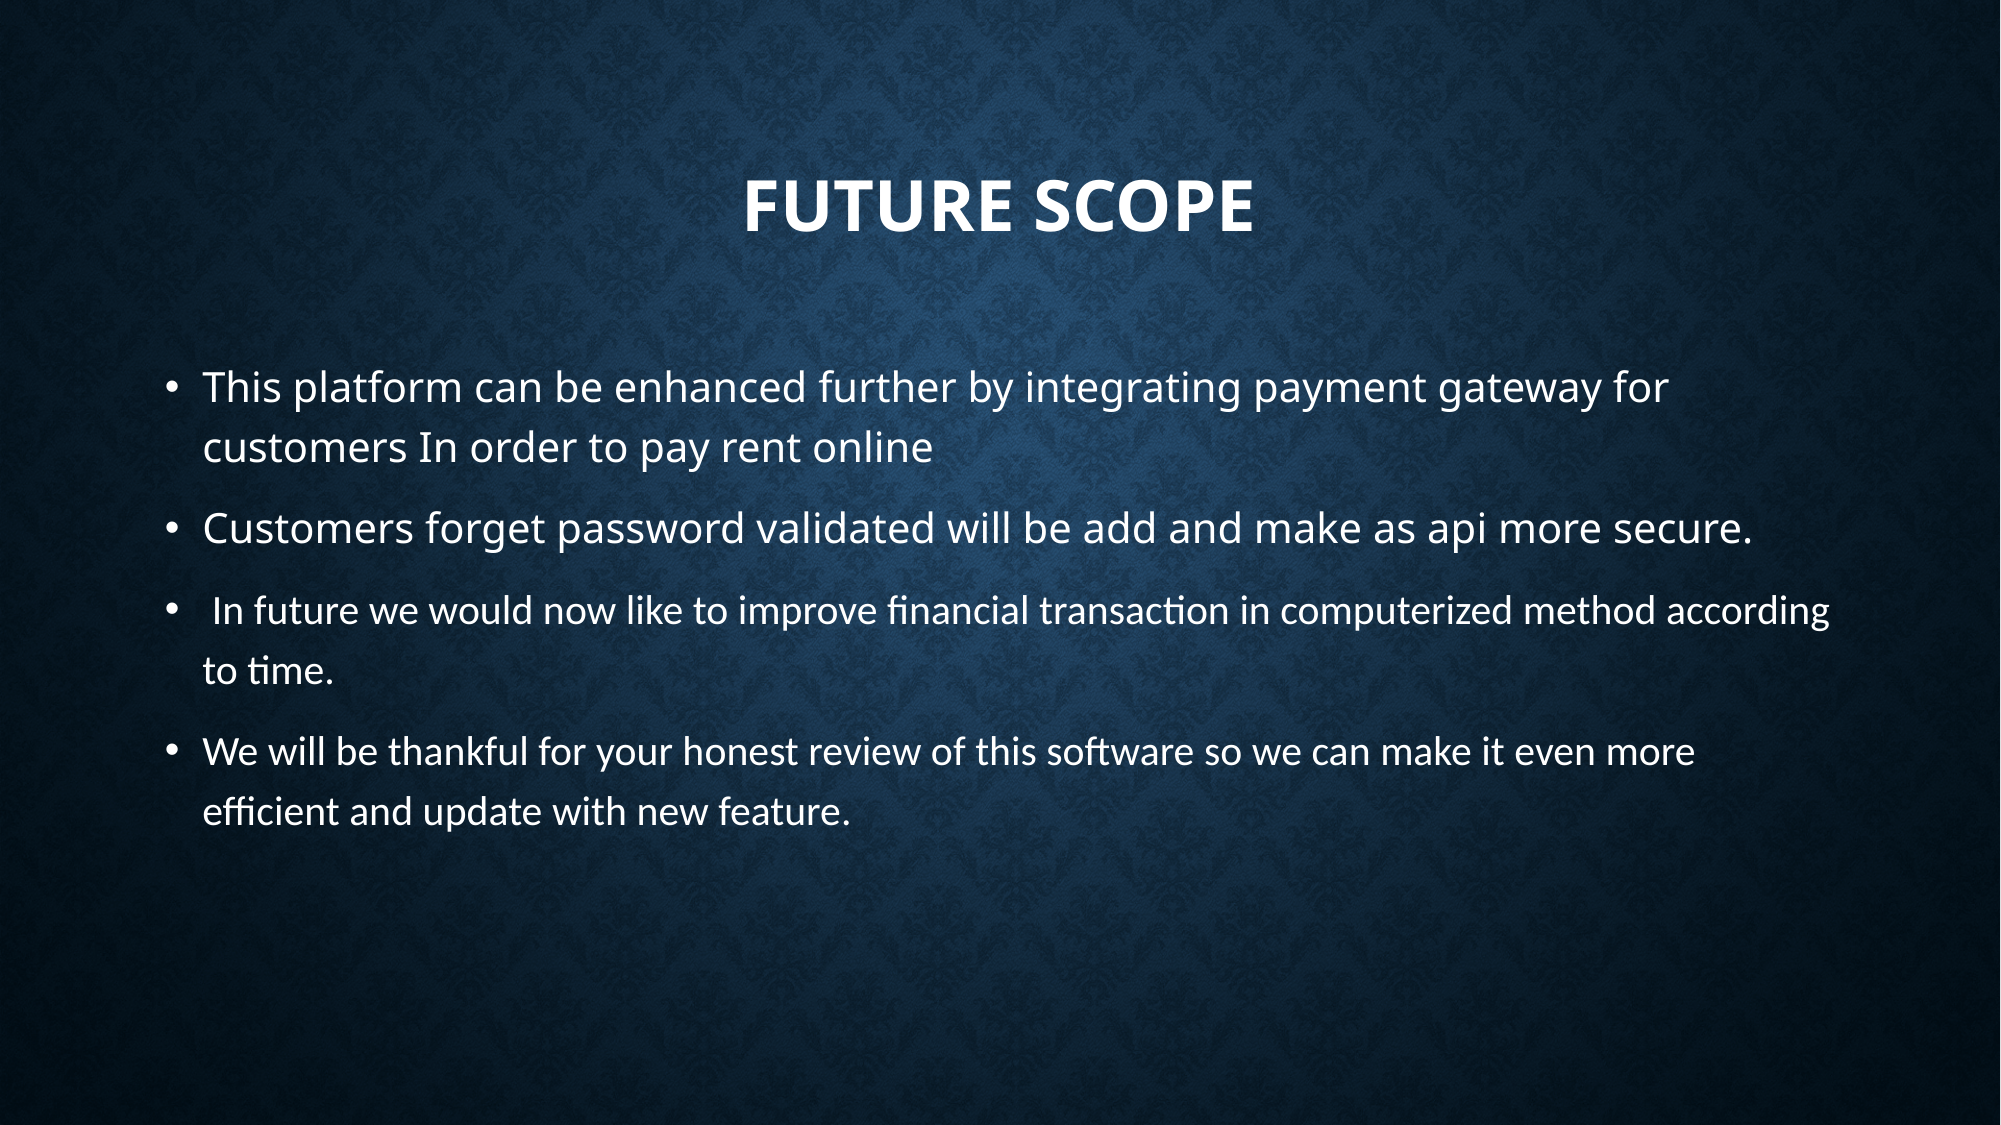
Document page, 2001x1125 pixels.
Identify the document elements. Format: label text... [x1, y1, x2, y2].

list This platform can be enhanced further by integrating payment gateway for customers In order to pay rent online Customers forget password validated will be add and make as api more secure. In future we would now like to improve financial transaction in computerized method according to time. We will be thankful for your honest review of this software so we can make it even more efficient and update with new feature. [149, 343, 1849, 950]
title Future scope [149, 99, 1849, 318]
